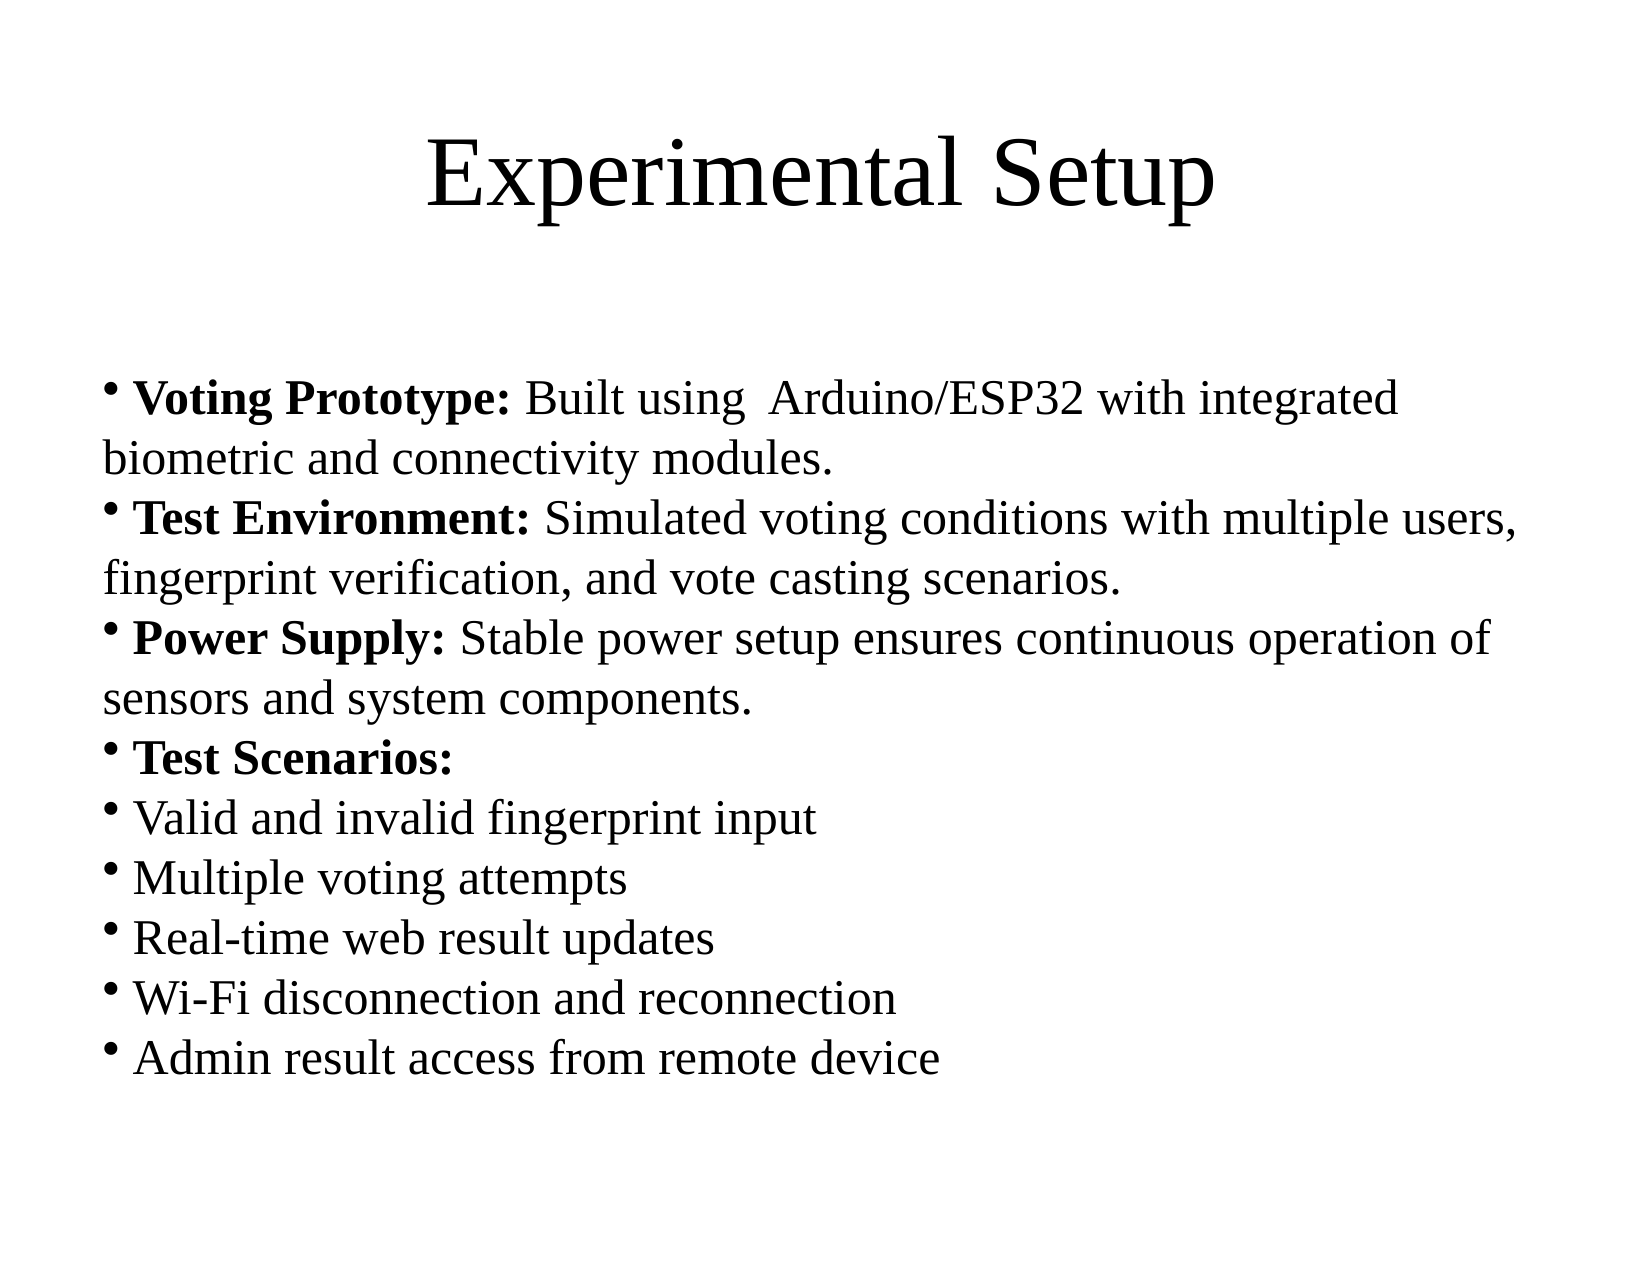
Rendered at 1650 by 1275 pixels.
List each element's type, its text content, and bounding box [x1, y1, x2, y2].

title Experimental Setup [134, 102, 1516, 319]
text_box Voting Prototype: Built using Arduino/ESP32 with integrated biometric and connectivity modules. Test Environment: Simulated voting conditions with multiple users, fingerprint verification, and vote casting scenarios. Power Supply: Stable power setup ensures continuous operation of sensors and system components. Test Scenarios: Valid and invalid fingerprint input Multiple voting attempts Real-time web result updates Wi-Fi disconnection and reconnection Admin result access from remote device [87, 356, 1538, 1137]
